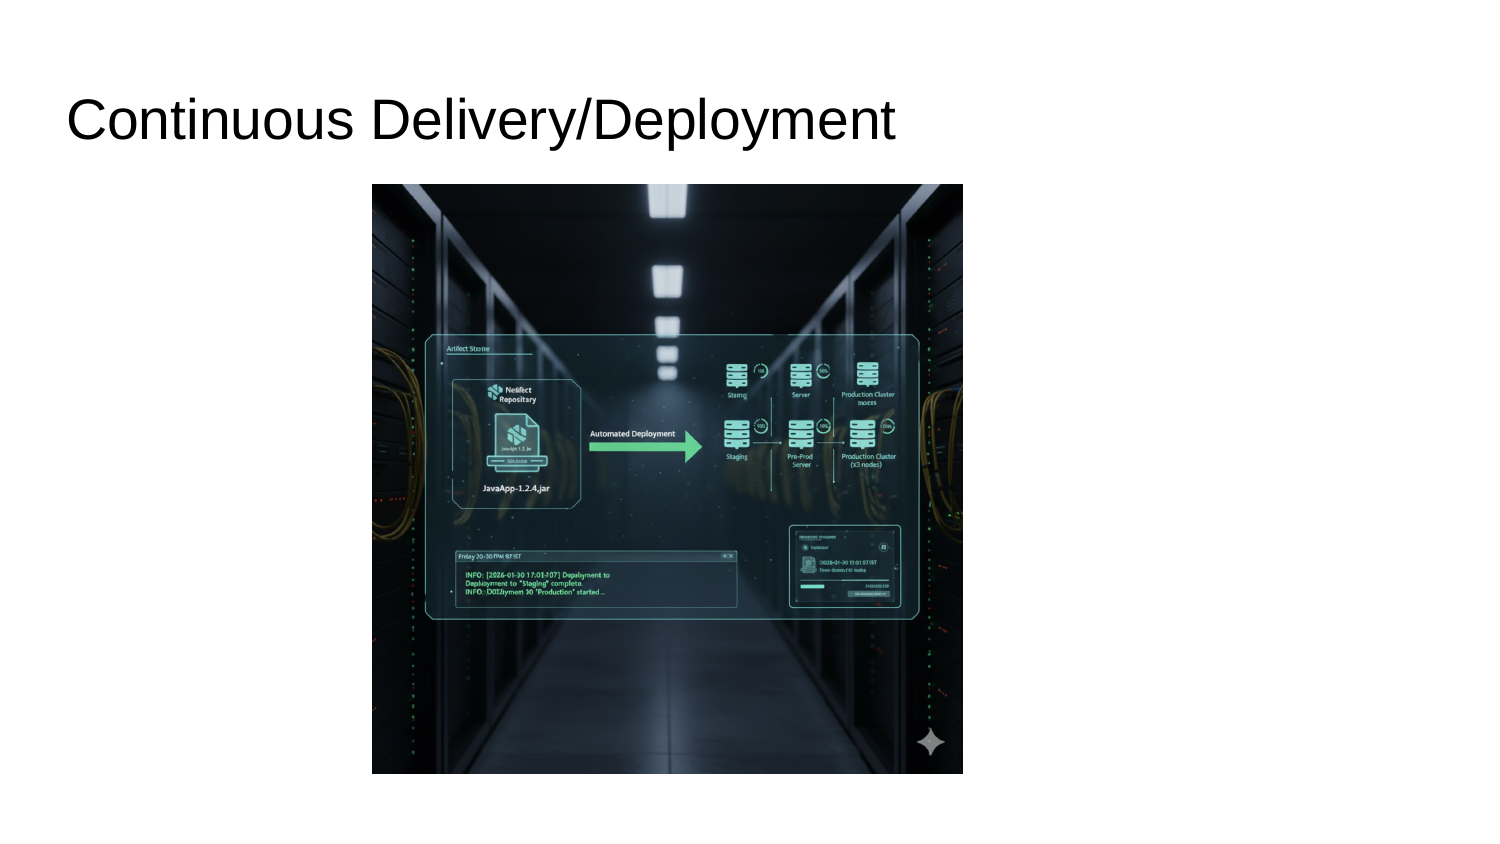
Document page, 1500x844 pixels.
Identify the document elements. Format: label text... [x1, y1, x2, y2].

title Continuous Delivery/Deployment [51, 72, 1449, 167]
picture [372, 183, 963, 774]
